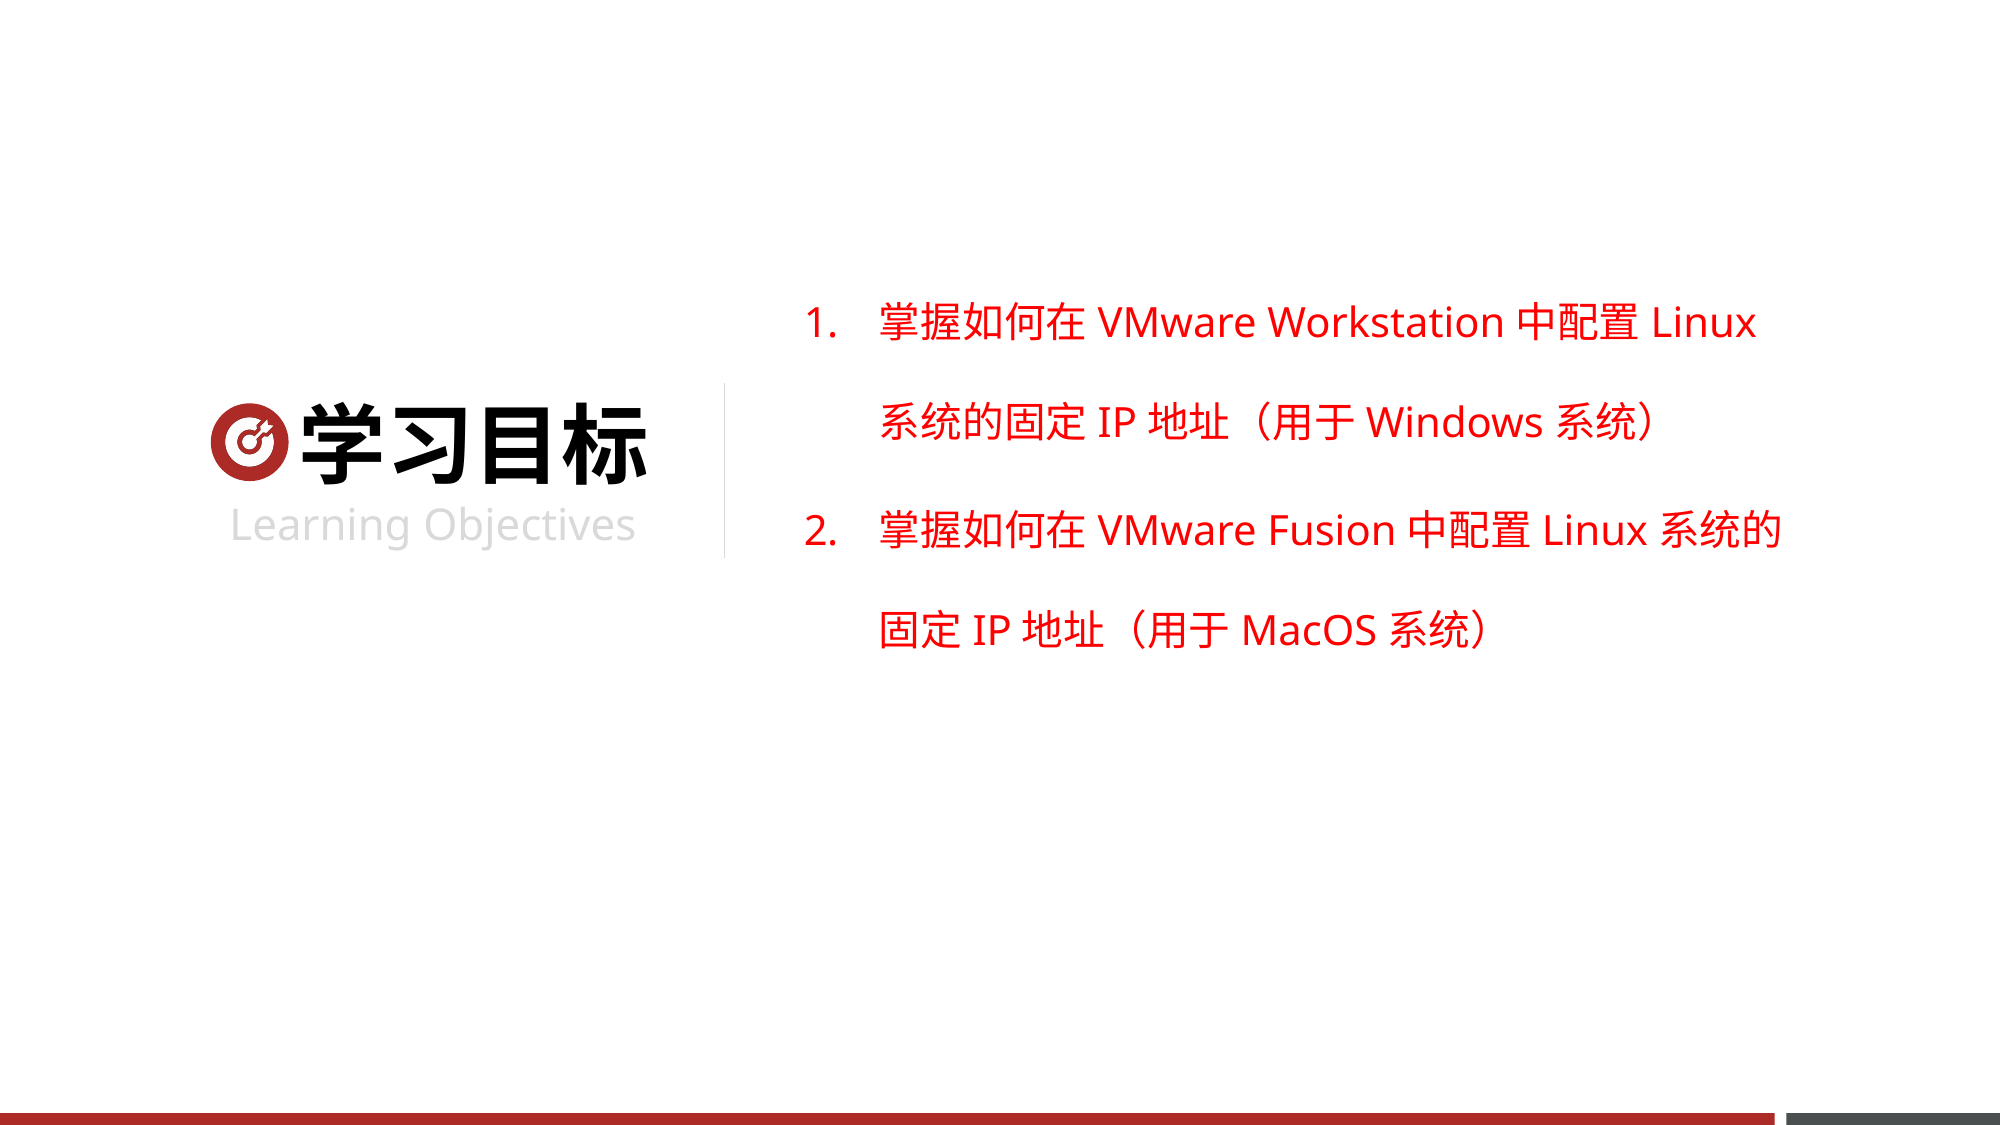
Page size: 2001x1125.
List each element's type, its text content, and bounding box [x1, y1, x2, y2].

picture [216, 408, 283, 476]
list 掌握如何在VMware Workstation中配置Linux系统的固定IP地址（用于Windows系统） 掌握如何在VMware Fusion中配置Linux系统的固定IP地址（用于MacOS系统） [789, 235, 1823, 665]
